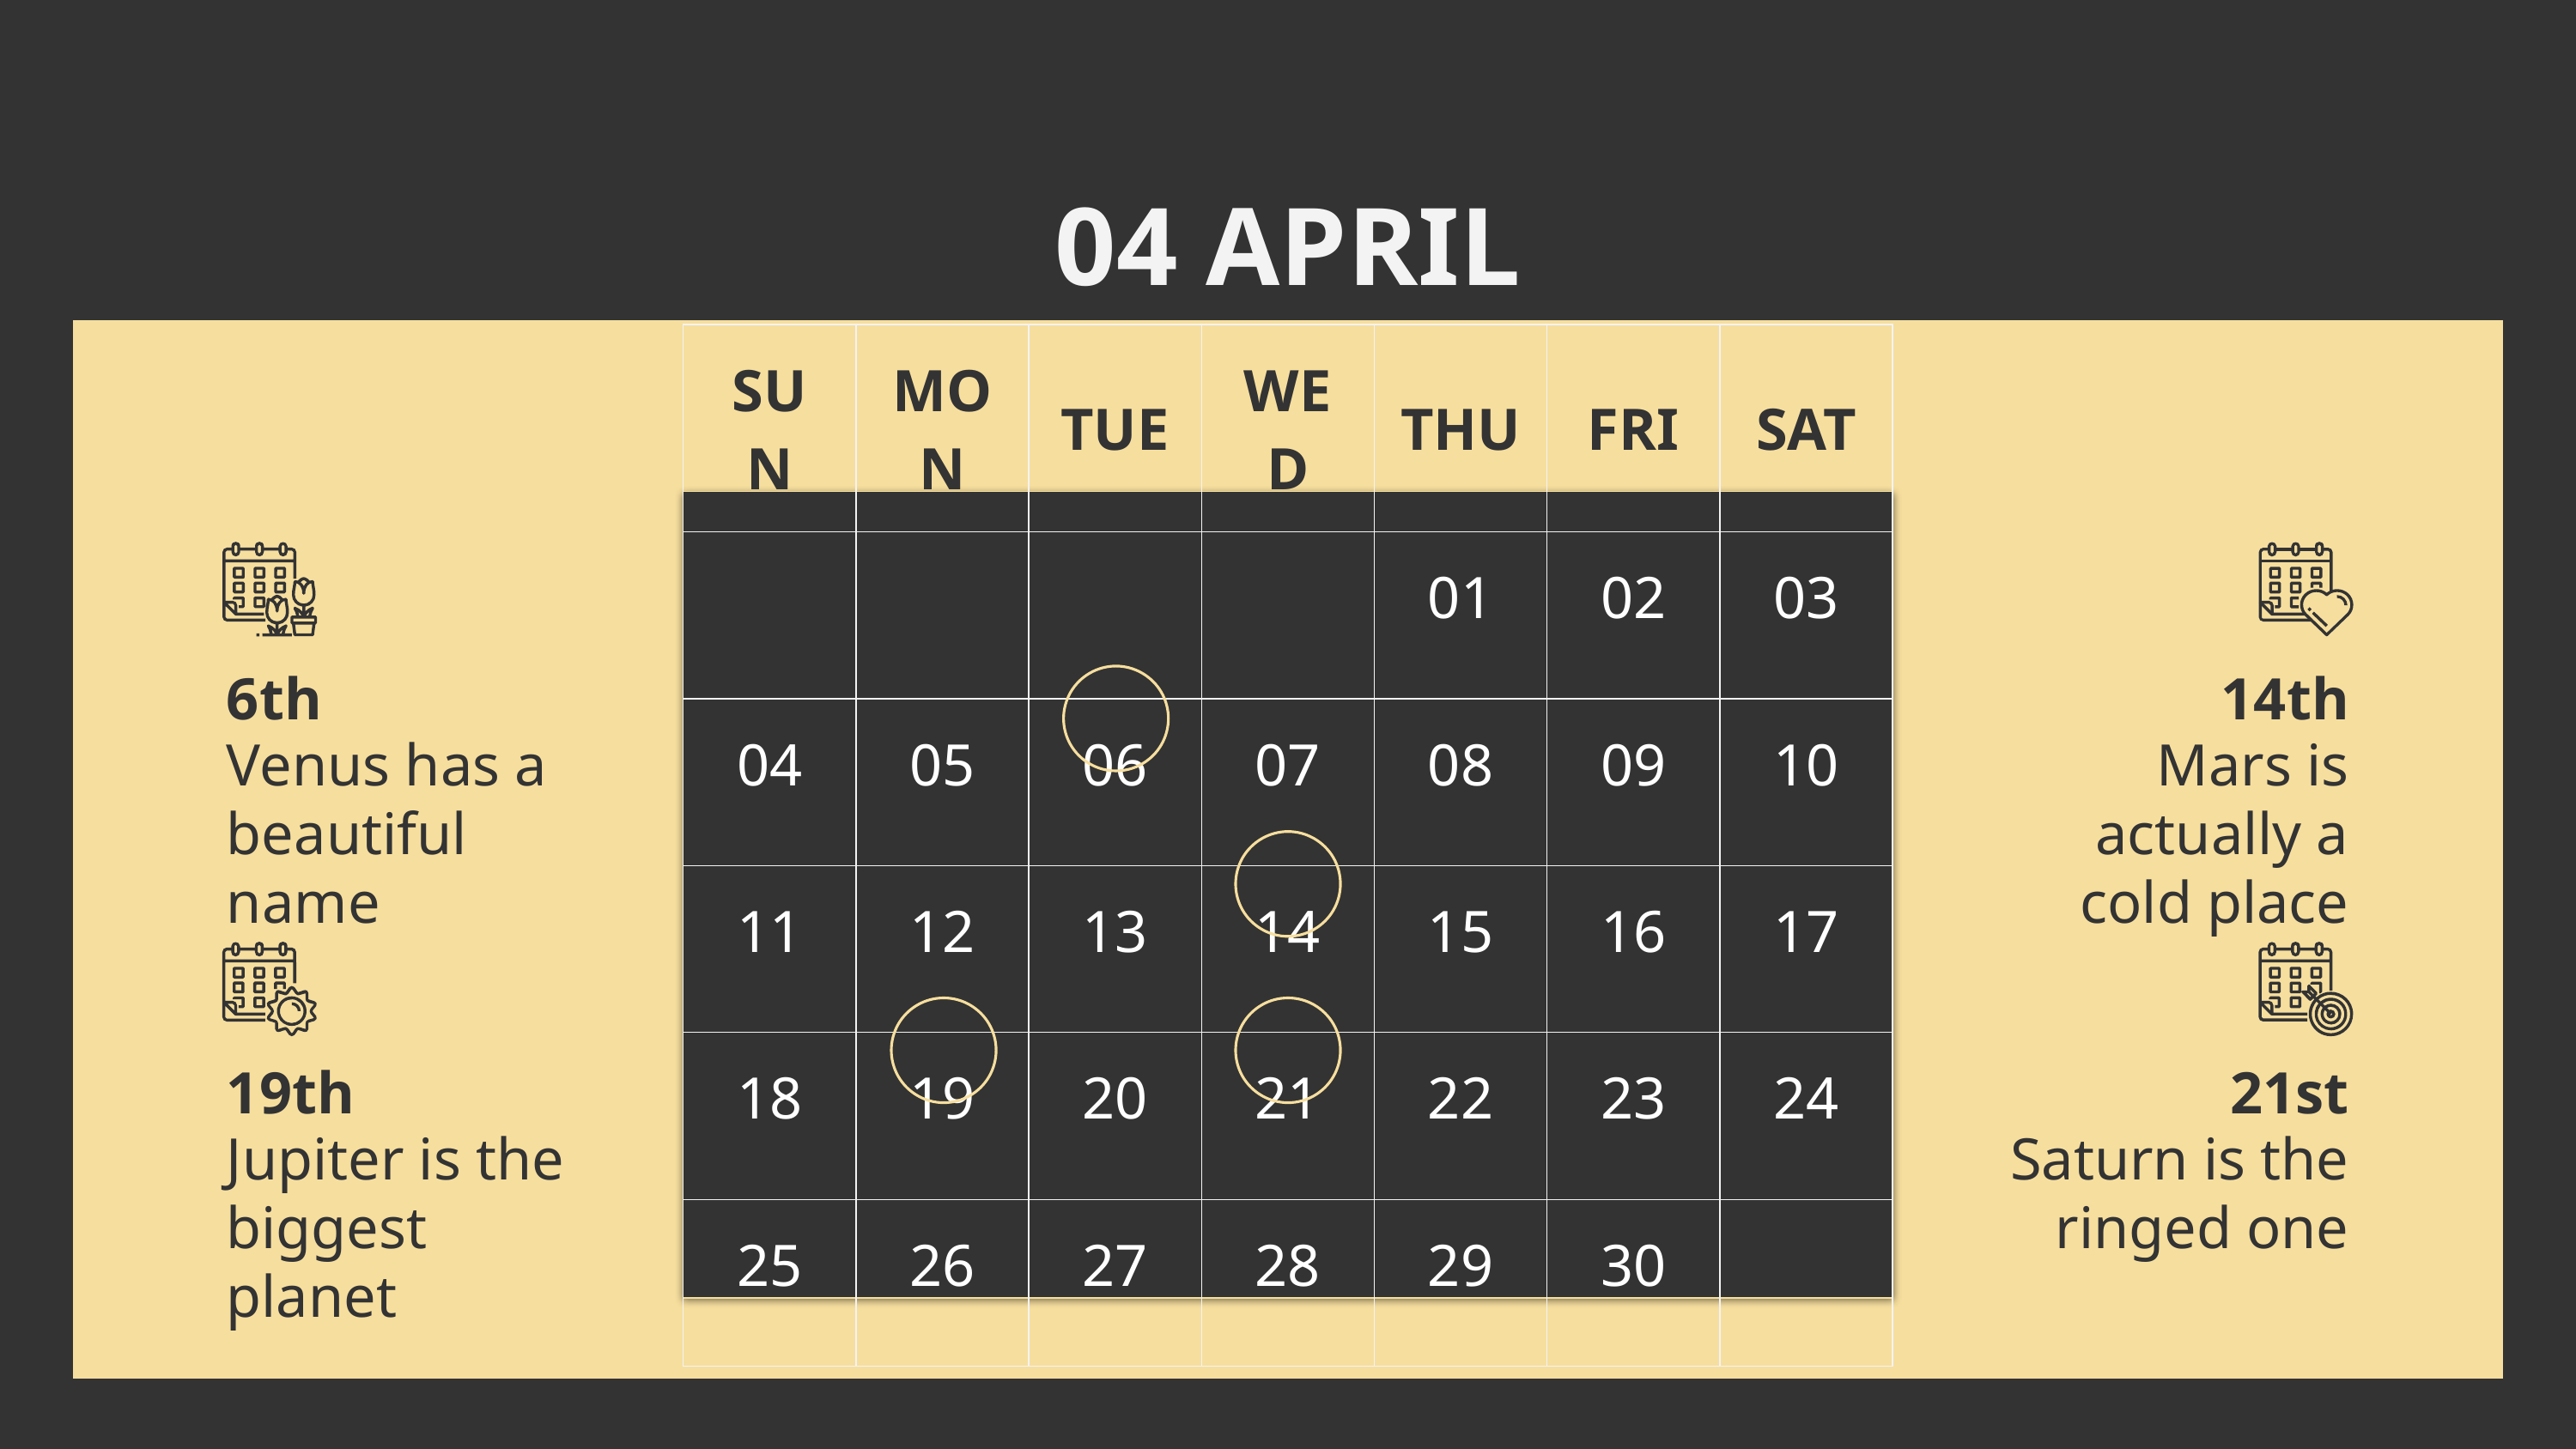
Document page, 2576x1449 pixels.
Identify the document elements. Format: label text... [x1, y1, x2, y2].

text_box 19th [200, 1030, 627, 1109]
table_cell 22 [1375, 1033, 1546, 1199]
table_cell 27 [1030, 1200, 1201, 1366]
text_box Saturn is the ringed one [1949, 1109, 2375, 1247]
table_cell 16 [1547, 866, 1719, 1032]
text_box 21st [1949, 1030, 2375, 1109]
text_box Venus has a beautiful name [200, 715, 627, 883]
table_cell 15 [1375, 866, 1546, 1032]
text_box [71, 318, 2505, 1379]
table_cell 13 [1030, 866, 1201, 1032]
text_box [222, 542, 318, 637]
table_header TUE [1030, 325, 1201, 531]
table_cell 17 [1721, 866, 1892, 1032]
title 04 APRIL [200, 151, 2375, 325]
table_cell 05 [857, 700, 1028, 865]
text_box [1235, 831, 1341, 937]
text_box Jupiter is the biggest planet [200, 1109, 627, 1247]
table_cell 28 [1202, 1200, 1374, 1366]
table_cell 25 [683, 1200, 855, 1366]
table_cell 03 [1721, 532, 1892, 698]
table_header WED [1202, 325, 1374, 531]
table_header MON [857, 325, 1028, 531]
text_box [222, 942, 297, 1022]
text_box [2258, 942, 2354, 1037]
text_box [1235, 997, 1341, 1103]
table_cell [857, 532, 1028, 698]
text_box [891, 997, 997, 1103]
text_box Mars is actually a cold place [1949, 715, 2375, 883]
table_cell 02 [1547, 532, 1719, 698]
table_cell 04 [683, 700, 855, 865]
table_cell 12 [857, 866, 1028, 1032]
table_cell 19 [857, 1033, 1028, 1199]
table_cell 01 [1375, 532, 1546, 698]
table_header SUN [683, 325, 855, 531]
table_cell [1030, 532, 1201, 698]
text_box [266, 981, 317, 1037]
table_cell 10 [1721, 700, 1892, 865]
table_header FRI [1547, 325, 1719, 531]
table_cell 21 [1202, 1033, 1374, 1199]
table_cell 26 [857, 1200, 1028, 1366]
table_cell 08 [1375, 700, 1546, 865]
table_header THU [1375, 325, 1546, 531]
table_cell 30 [1547, 1200, 1719, 1366]
text_box 14th [1949, 636, 2375, 715]
text_box [1063, 665, 1169, 771]
table_cell 07 [1202, 700, 1374, 865]
table_cell 23 [1547, 1033, 1719, 1199]
table_cell 09 [1547, 700, 1719, 865]
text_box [2258, 541, 2355, 637]
table_cell 18 [683, 1033, 855, 1199]
table_cell [1202, 532, 1374, 698]
table_cell 06 [1030, 700, 1201, 865]
table_cell 20 [1030, 1033, 1201, 1199]
table_cell 14 [1202, 866, 1374, 1032]
table_cell [1721, 1200, 1892, 1366]
table_cell [683, 532, 855, 698]
table_cell 29 [1375, 1200, 1546, 1366]
text_box 6th [200, 636, 627, 715]
table_header SAT [1721, 325, 1892, 531]
table_cell 24 [1721, 1033, 1892, 1199]
table_cell 11 [683, 866, 855, 1032]
